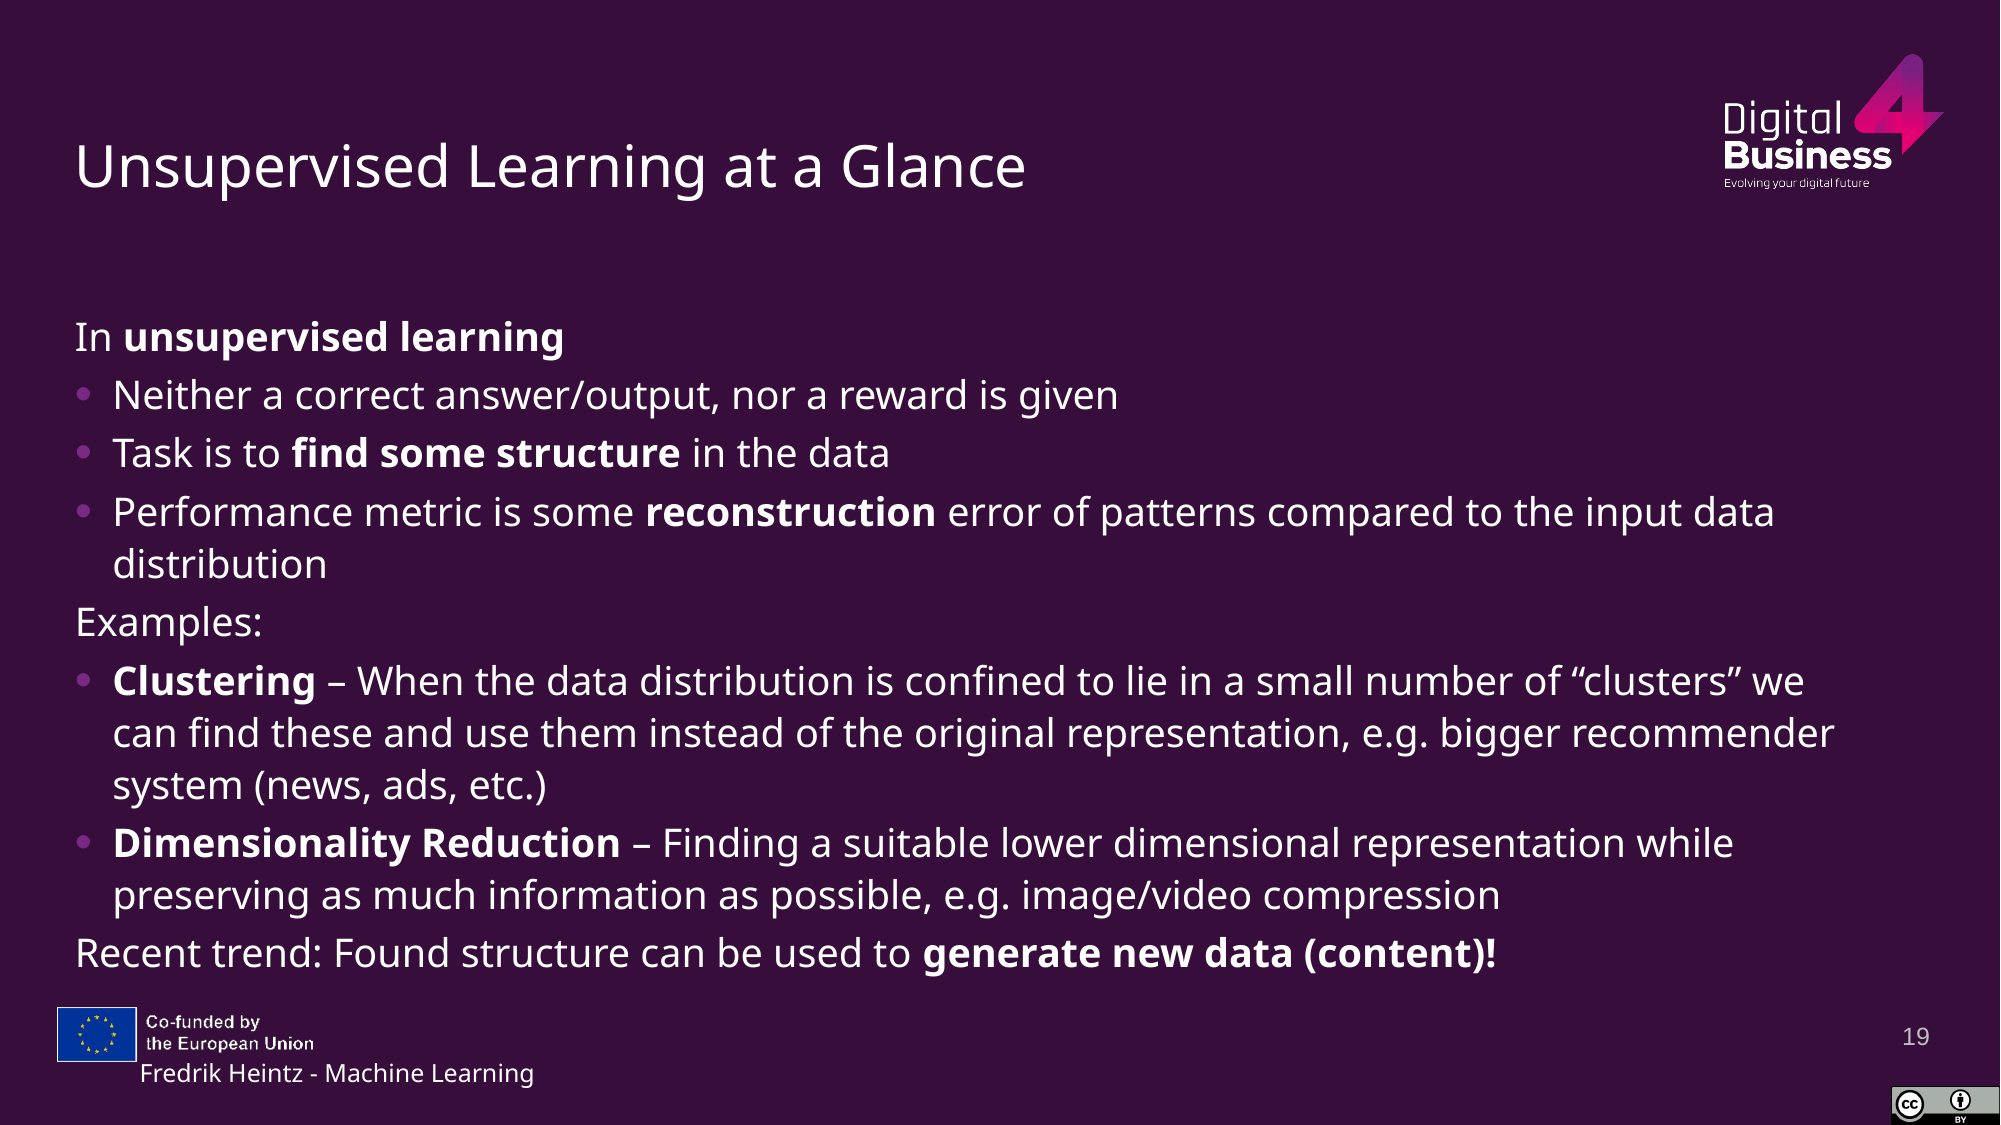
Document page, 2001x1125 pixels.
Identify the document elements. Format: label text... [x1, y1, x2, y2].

picture [1725, 54, 1945, 189]
slide_number 19 [1856, 1005, 1945, 1066]
list In unsupervised learning Neither a correct answer/output, nor a reward is given Task is to find some structure in the data Performance metric is some reconstruction error of patterns compared to the input data distribution Examples: Clustering – When the data distribution is confined to lie in a small number of “clusters” we can find these and use them instead of the original representation, e.g. bigger recommender system (news, ads, etc.) Dimensionality Reduction – Finding a suitable lower dimensional representation while preserving as much information as possible, e.g. image/video compression Recent trend: Found structure can be used to generate new data (content)! [59, 299, 1863, 995]
footer Fredrik Heintz - Machine Learning [0, 1042, 675, 1103]
picture [54, 1004, 324, 1042]
picture [1891, 1086, 2000, 1125]
title Unsupervised Learning at a Glance [59, 59, 1863, 278]
